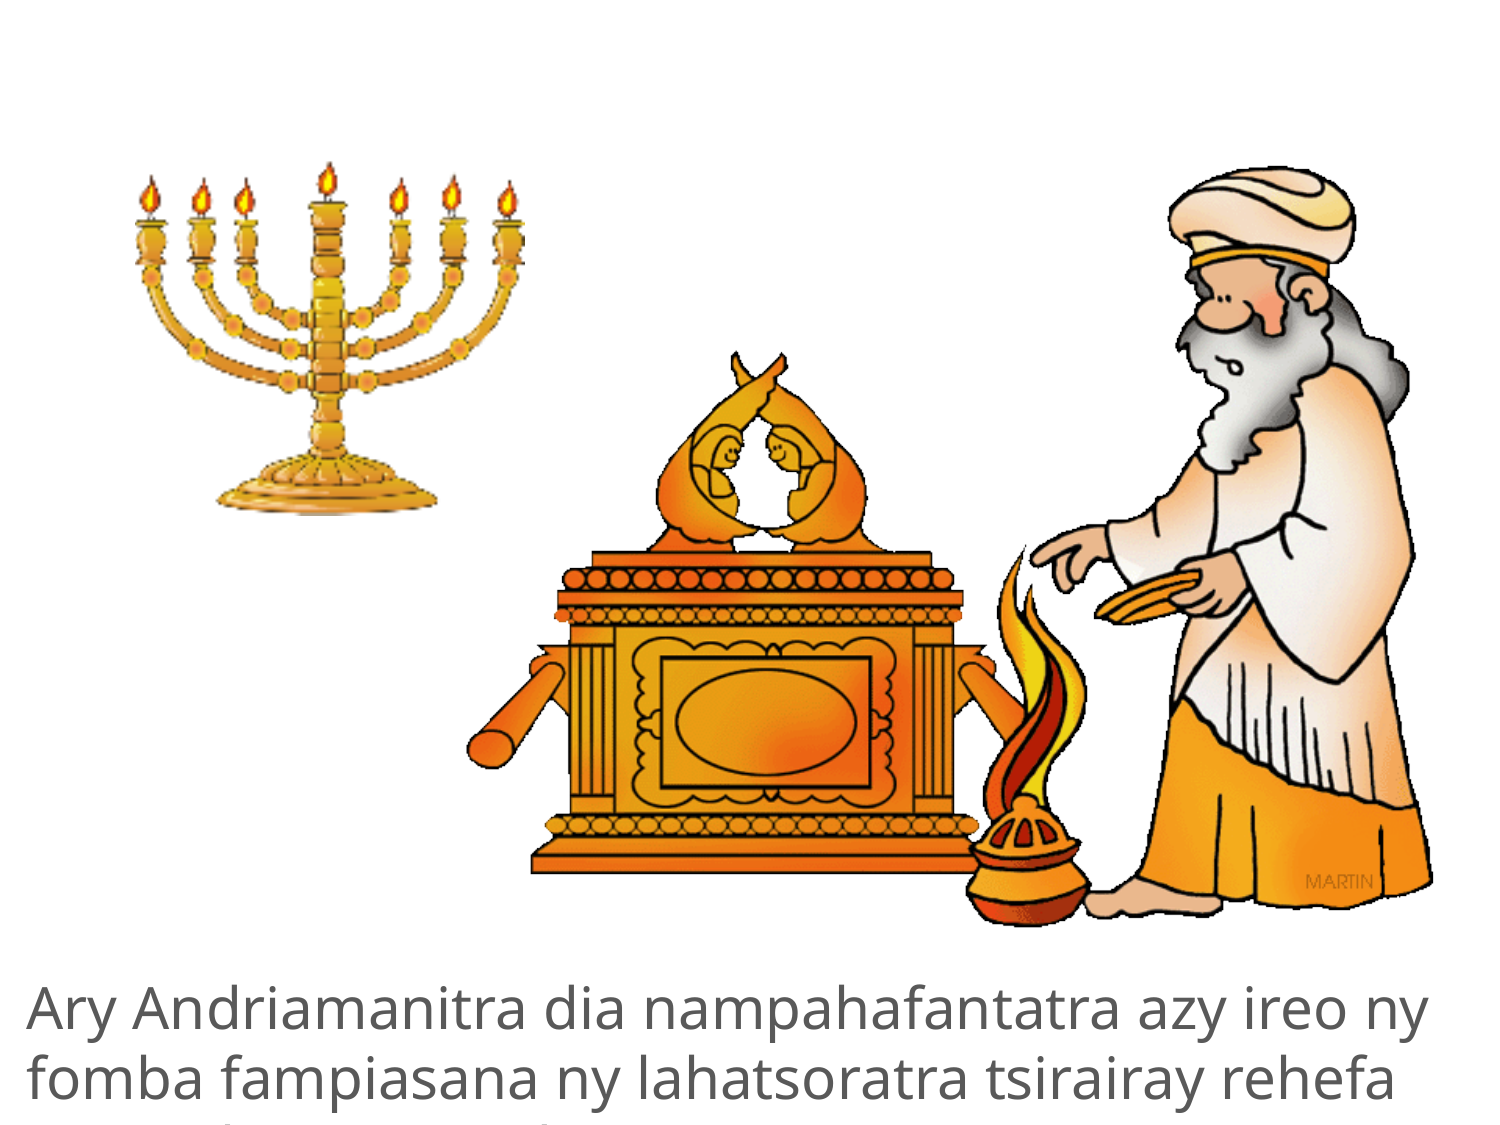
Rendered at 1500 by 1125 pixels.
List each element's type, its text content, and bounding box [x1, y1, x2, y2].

text_box Ary Andriamanitra dia nampahafantatra azy ireo ny fomba fampiasana ny lahatsoratra tsirairay rehefa mivavaka amin’Andriamanitra ao amin’ny tabernakely. [11, 964, 1498, 1125]
picture [135, 144, 1468, 967]
